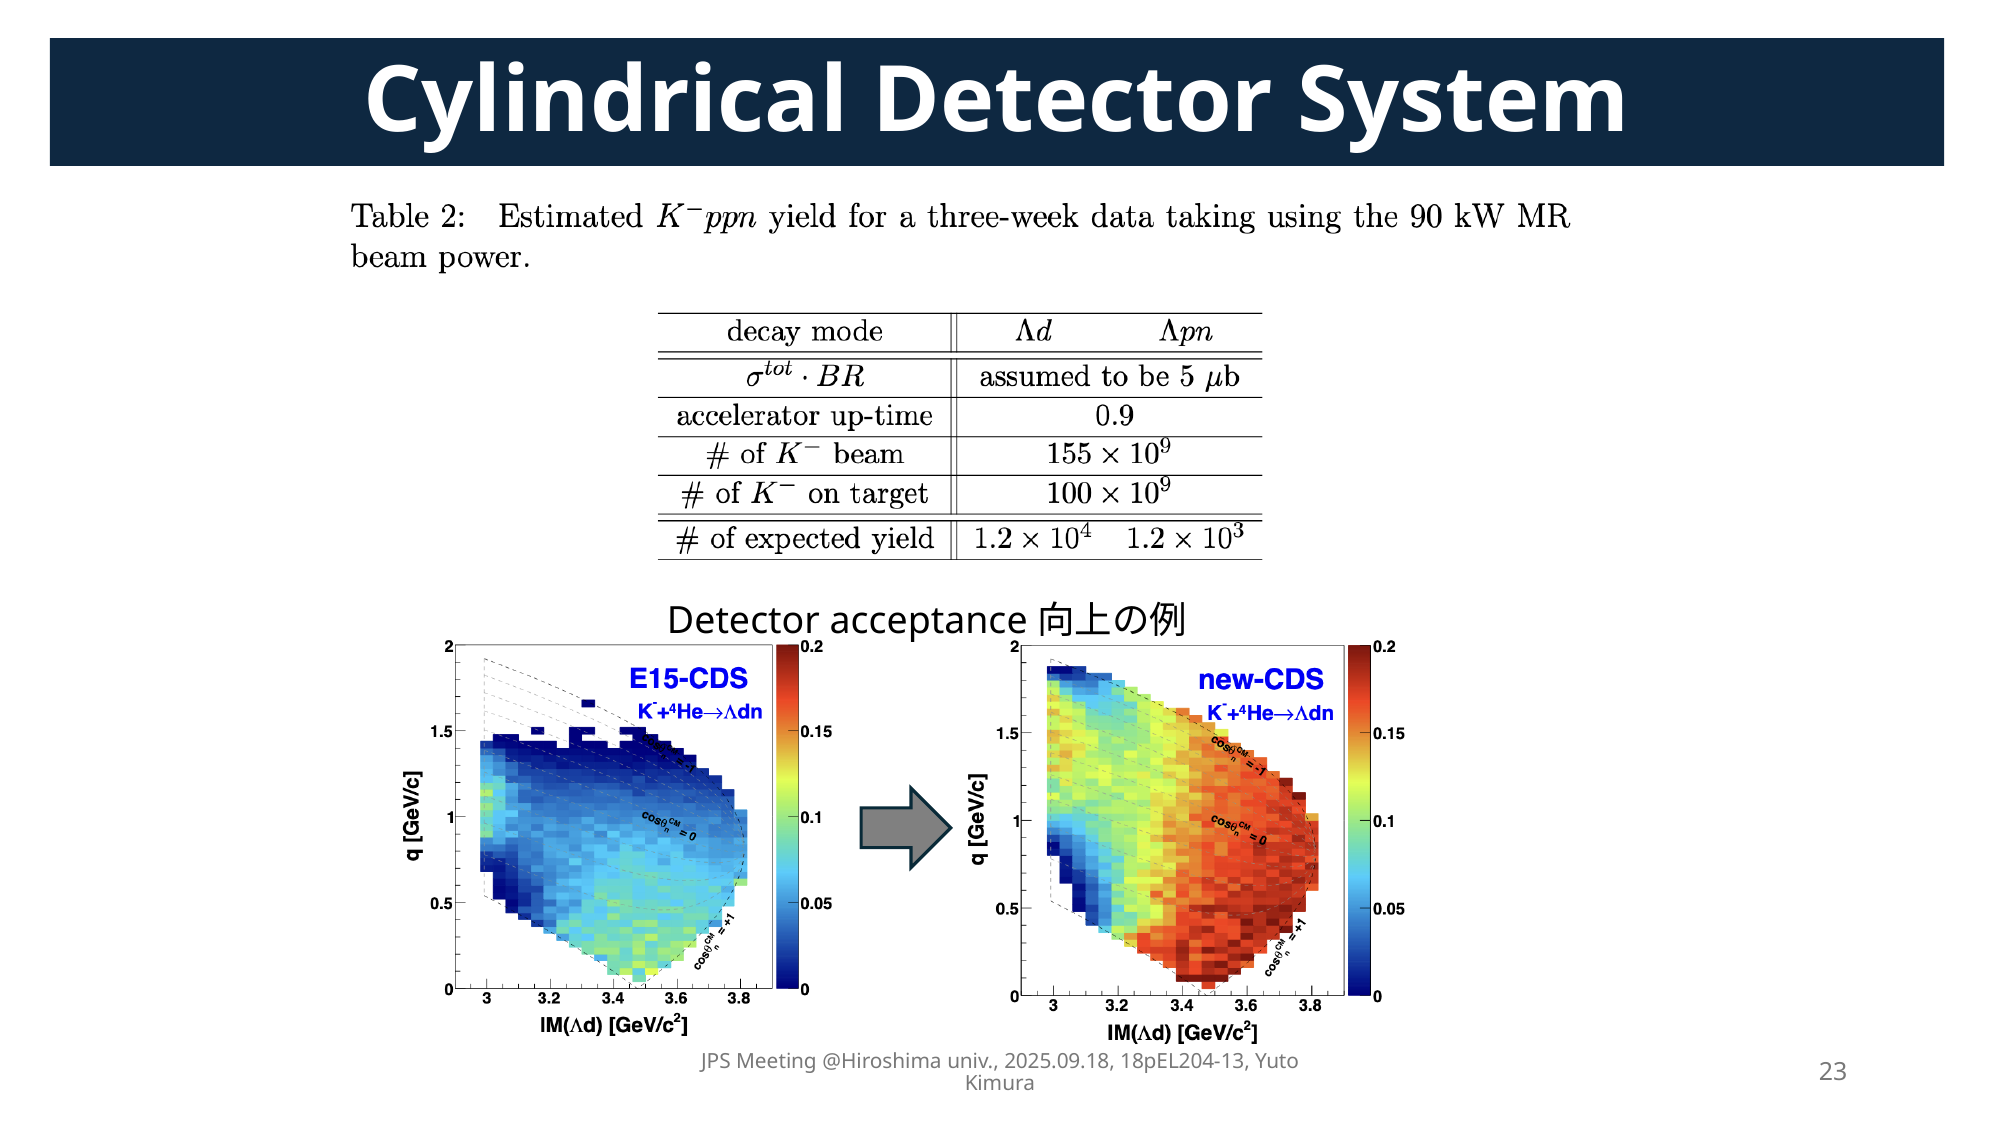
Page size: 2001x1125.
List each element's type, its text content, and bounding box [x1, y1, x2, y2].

footer JPS Meeting @Hiroshima univ., 2025.09.18, 18pEL204-13, Yuto Kimura [662, 1042, 1338, 1103]
picture [312, 172, 1589, 596]
picture [391, 632, 846, 1040]
picture [958, 633, 1413, 1048]
slide_number 23 [1412, 1042, 1863, 1103]
text_box [859, 784, 953, 872]
text_box Detector acceptance向上の例 [652, 596, 1202, 649]
text_box Cylindrical Detector System [49, 38, 1945, 166]
